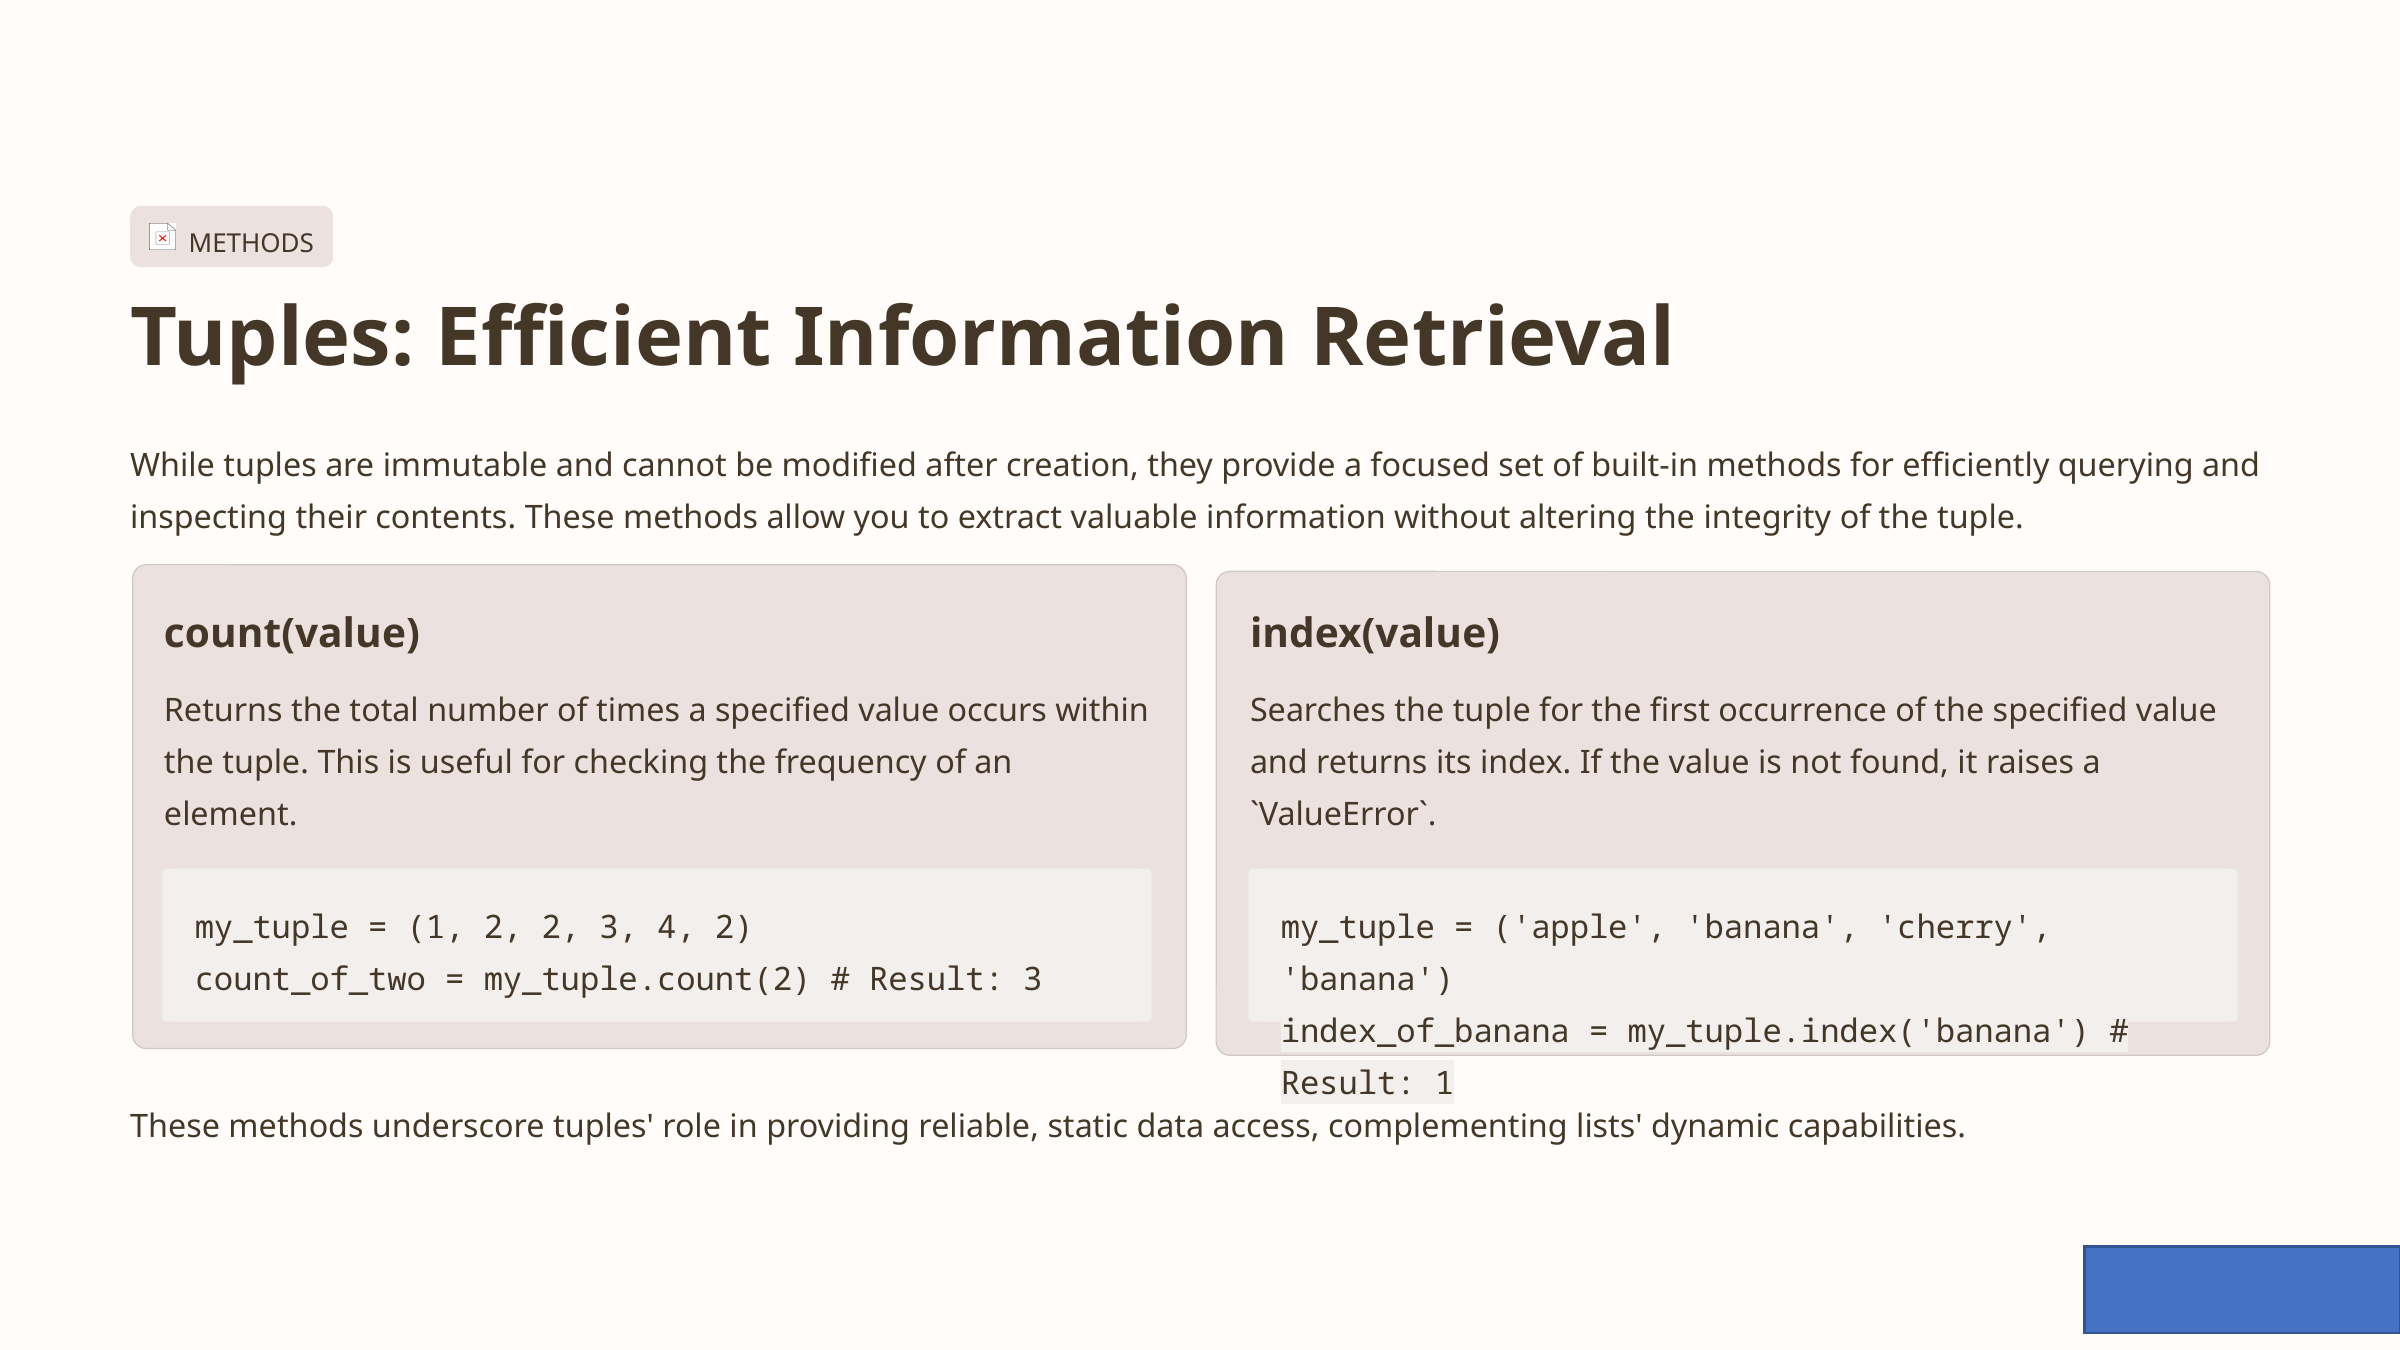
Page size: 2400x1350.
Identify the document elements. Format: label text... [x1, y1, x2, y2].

text_box my_tuple = (1, 2, 2, 3, 4, 2) count_of_two = my_tuple.count(2) # Result: 3 [194, 892, 1119, 998]
text_box index(value) [1250, 605, 1657, 657]
text_box [2083, 1245, 2400, 1334]
text_box [132, 564, 1187, 1049]
text_box count(value) [163, 605, 571, 657]
text_box [1248, 868, 2238, 1022]
text_box [130, 205, 334, 268]
text_box These methods underscore tuples' role in providing reliable, static data access, complementing lists' dynamic capabilities. [130, 1091, 2270, 1144]
text_box my_tuple = ('apple', 'banana', 'cherry', 'banana') index_of_banana = my_tuple.index('banana') # Result: 1 [1280, 892, 2205, 998]
text_box Searches the tuple for the first occurrence of the specified value and returns its index. If the value is not found, it raises a `ValueError`. [1250, 675, 2236, 832]
text_box METHODS [188, 215, 314, 258]
text_box While tuples are immutable and cannot be modified after creation, they provide a focused set of built-in methods for efficiently querying and inspecting their contents. These methods allow you to extract valuable information without altering the integrity of the tuple. [130, 430, 2270, 535]
text_box Tuples: Efficient Information Retrieval [130, 280, 1467, 382]
picture [2106, 1334, 2389, 1339]
text_box Returns the total number of times a specified value occurs within the tuple. This is useful for checking the frequency of an element. [163, 675, 1150, 832]
text_box [162, 868, 1152, 1022]
picture [149, 223, 176, 250]
text_box [1216, 571, 2270, 1056]
